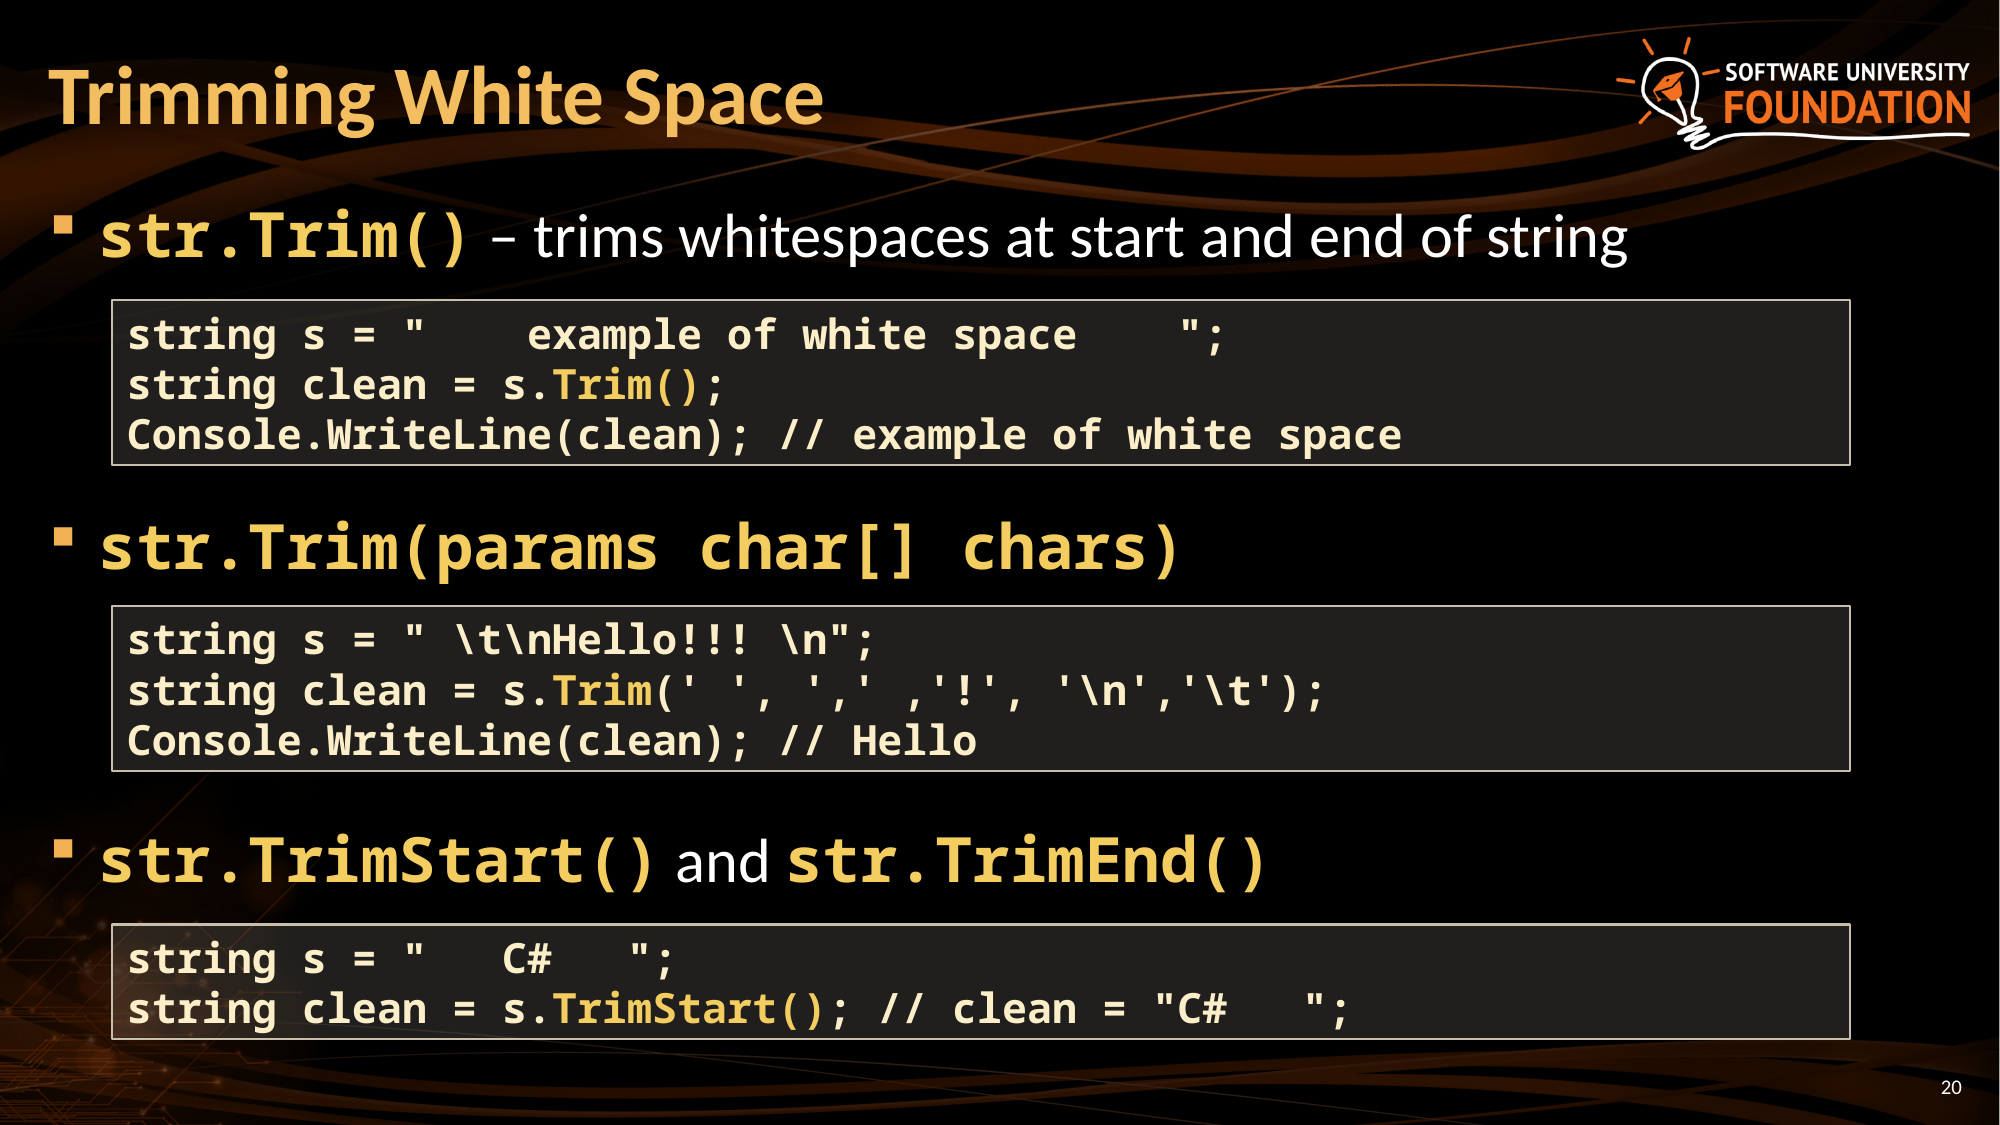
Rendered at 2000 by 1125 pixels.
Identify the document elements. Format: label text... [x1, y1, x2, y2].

text_box string s = " C# "; string clean = s.TrimStart(); // clean = "C# "; [112, 924, 1850, 1040]
list str.Trim() – trims whitespaces at start and end of string str.Trim(params char[] chars) str.TrimStart() and str.TrimEnd() [31, 188, 1968, 1103]
picture [0, 0, 2000, 1125]
text_box string s = " \t\nHello!!! \n"; string clean = s.Trim(' ', ',' ,'!', '\n','\t'); Console.WriteLine(clean); // Hello [112, 605, 1850, 771]
text_box string s = " example of white space "; string clean = s.Trim(); Console.WriteLine(clean); // example of white space [112, 300, 1850, 465]
title Trimming White Space [30, 6, 1602, 189]
